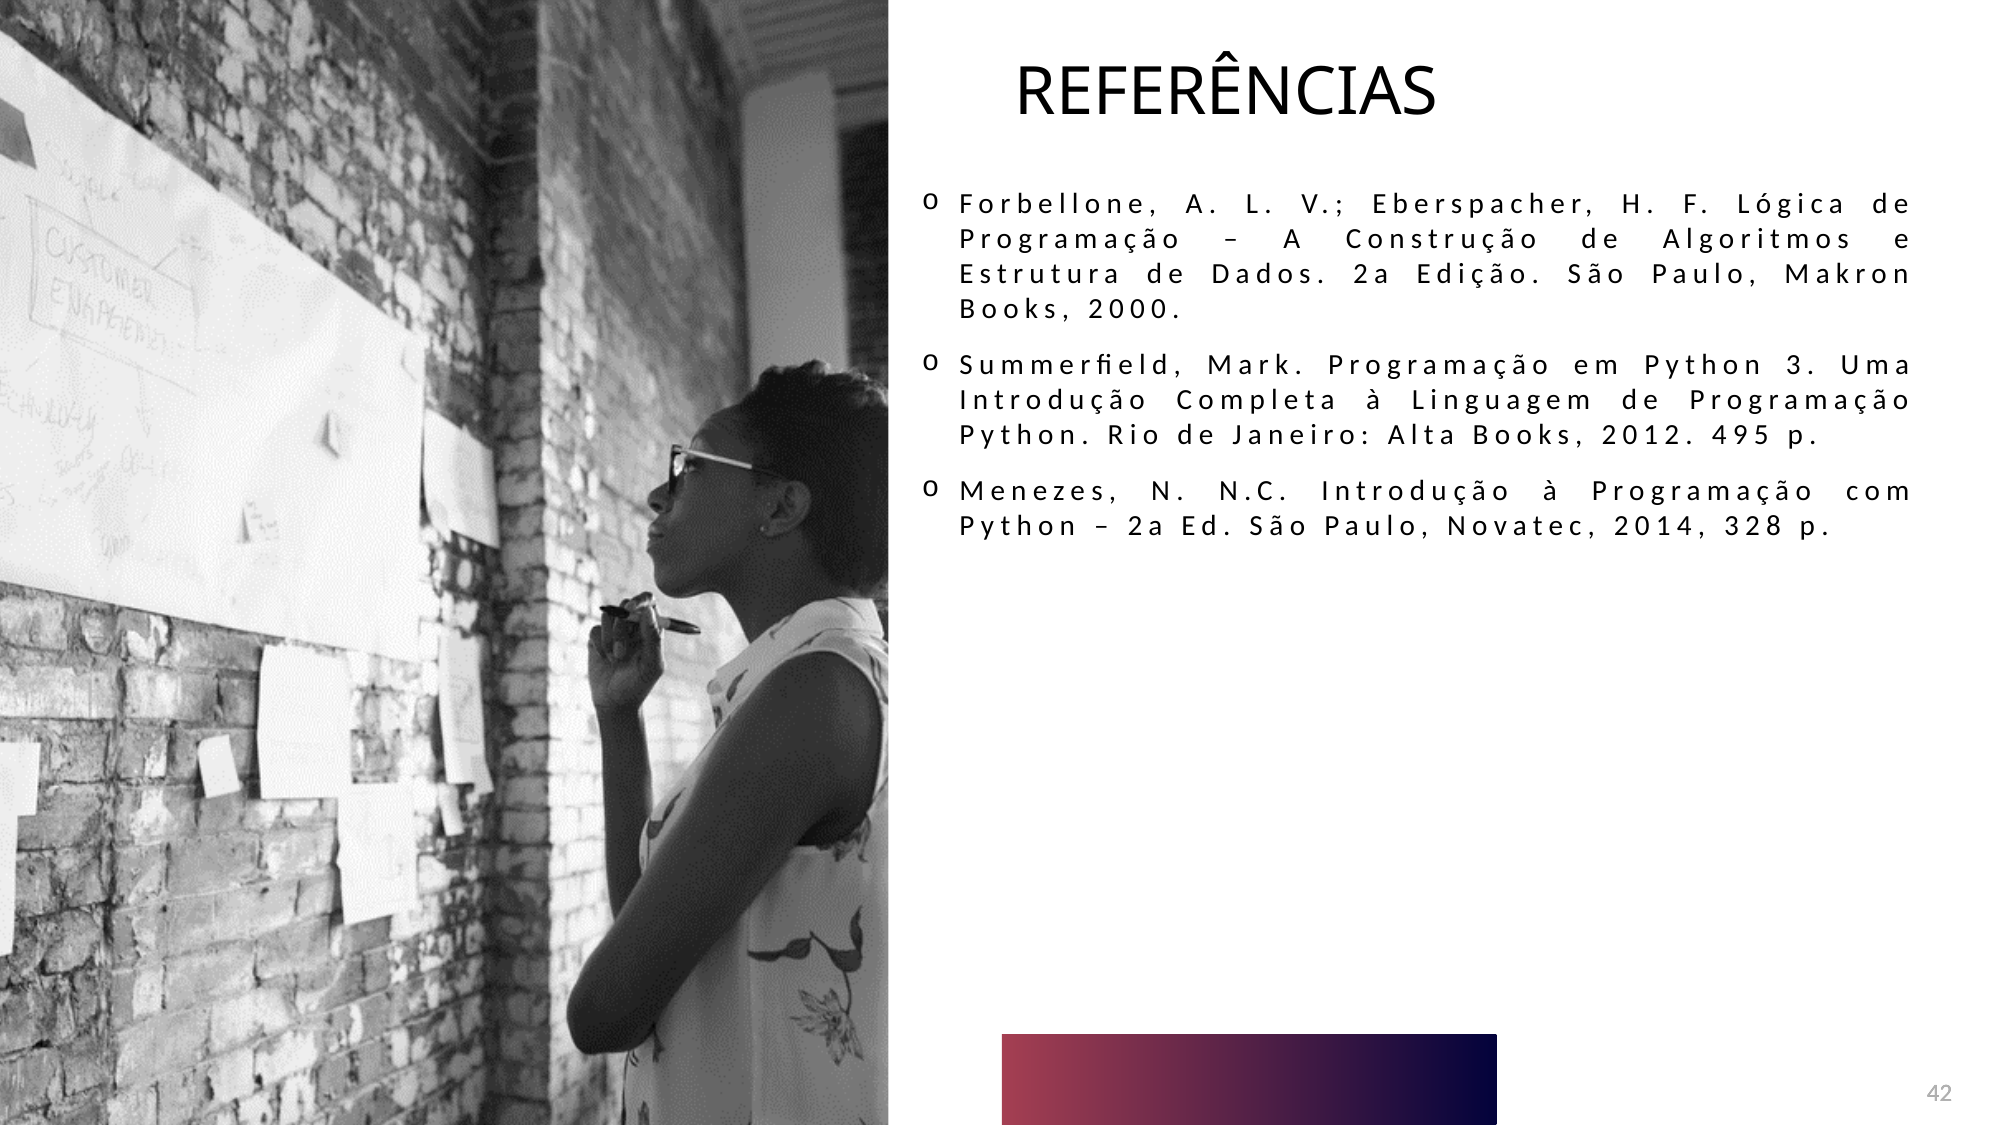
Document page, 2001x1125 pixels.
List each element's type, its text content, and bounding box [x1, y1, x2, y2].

title referências [999, 0, 1968, 145]
picture [0, 0, 889, 1125]
slide_number 42 [1894, 1061, 1968, 1121]
list Forbellone, A. L. V.; Eberspacher, H. F. Lógica de Programação – A Construção de Algoritmos e Estrutura de Dados. 2a Edição. São Paulo, Makron Books, 2000. Summerfield, Mark. Programação em Python 3. Uma Introdução Completa à Linguagem de Programação Python. Rio de Janeiro: Alta Books, 2012. 495 p. Menezes, N. N.C. Introdução à Programação com Python – 2a Ed. São Paulo, Novatec, 2014, 328 p. [906, 176, 1931, 1026]
